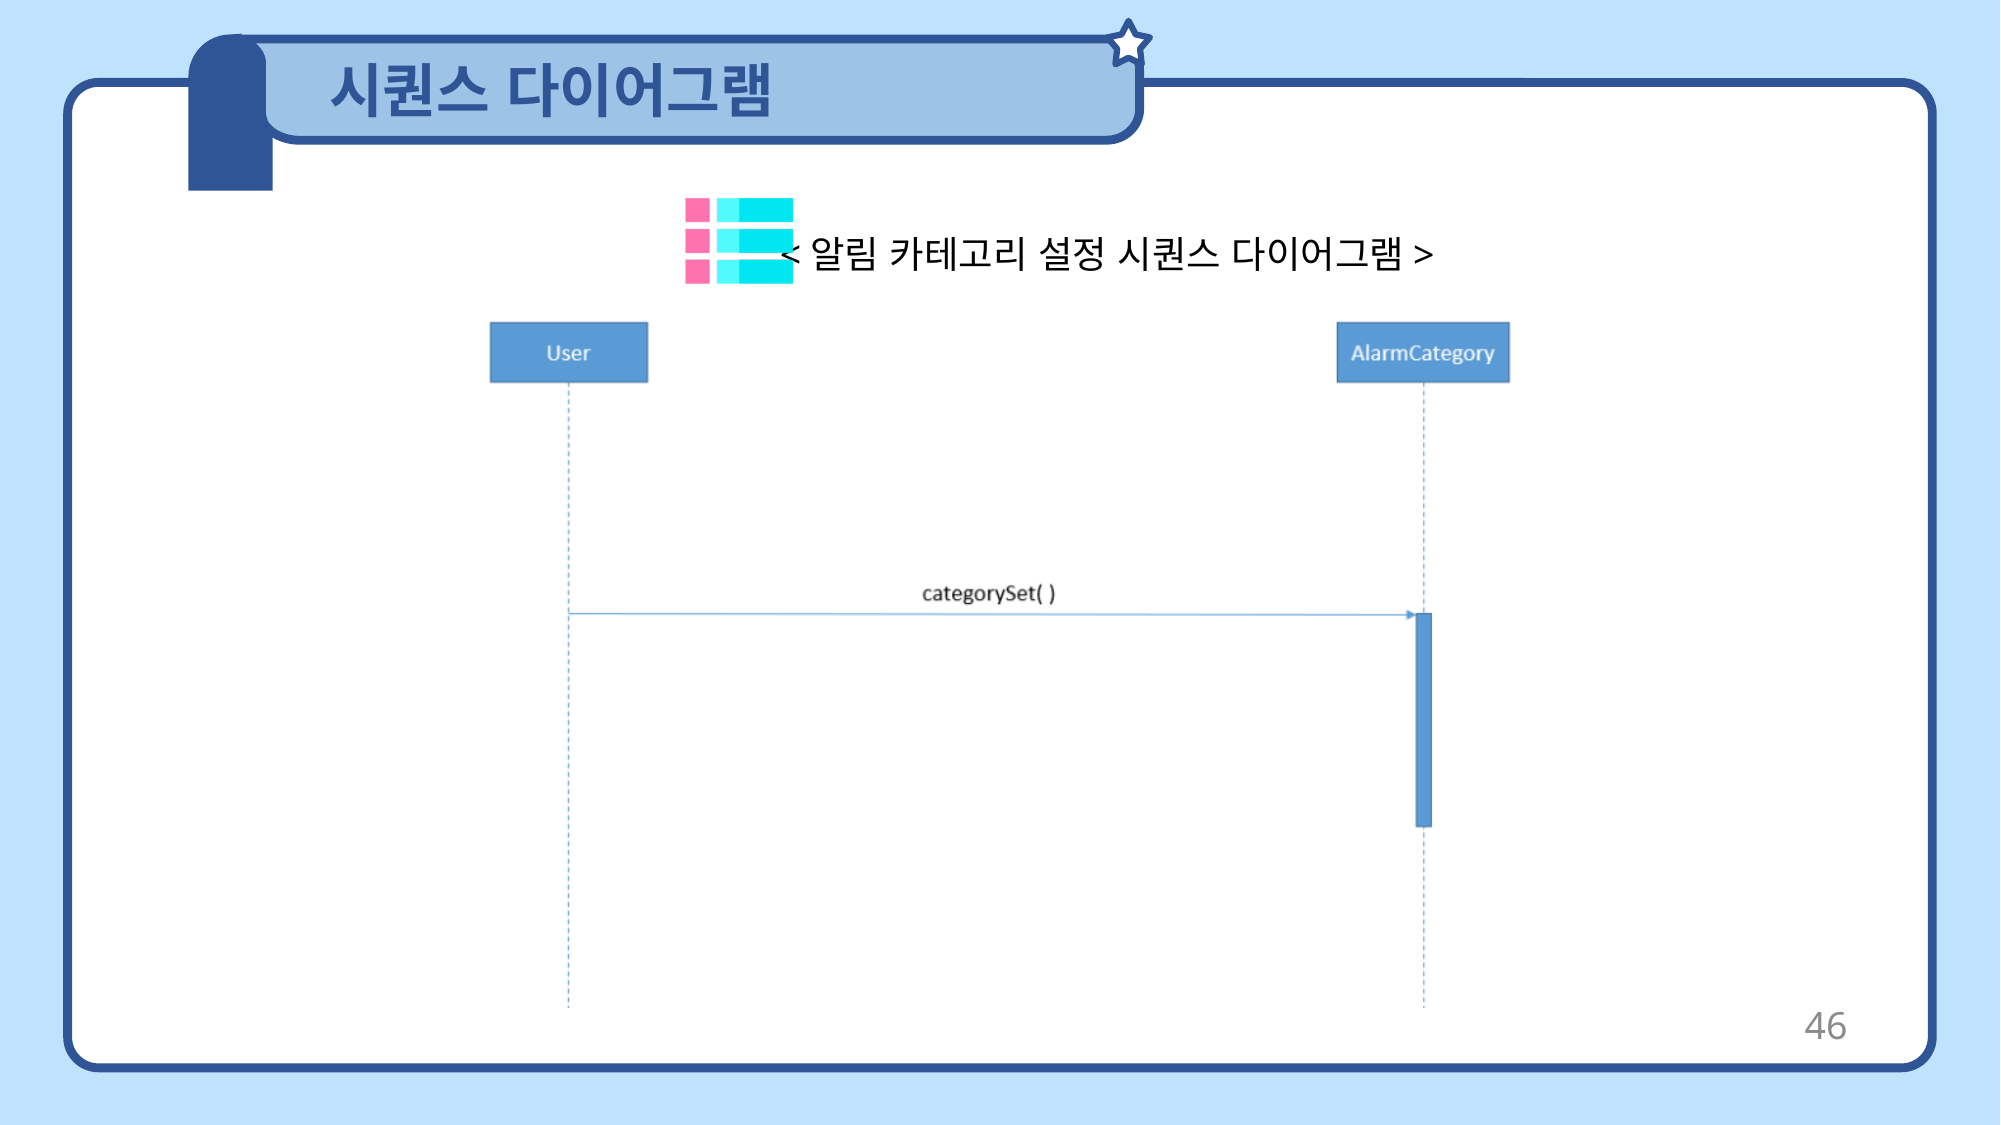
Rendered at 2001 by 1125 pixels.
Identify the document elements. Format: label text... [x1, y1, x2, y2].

text_box [1106, 19, 1151, 66]
picture [474, 311, 1526, 1008]
text_box <알림 카테고리 설정 시퀀스 다이어그램> [765, 178, 1450, 284]
picture [677, 192, 800, 290]
slide_number 46 [1412, 997, 1863, 1057]
text_box [66, 81, 1934, 1069]
text_box [191, 37, 270, 188]
text_box 시퀀스 다이어그램 [238, 37, 1141, 142]
